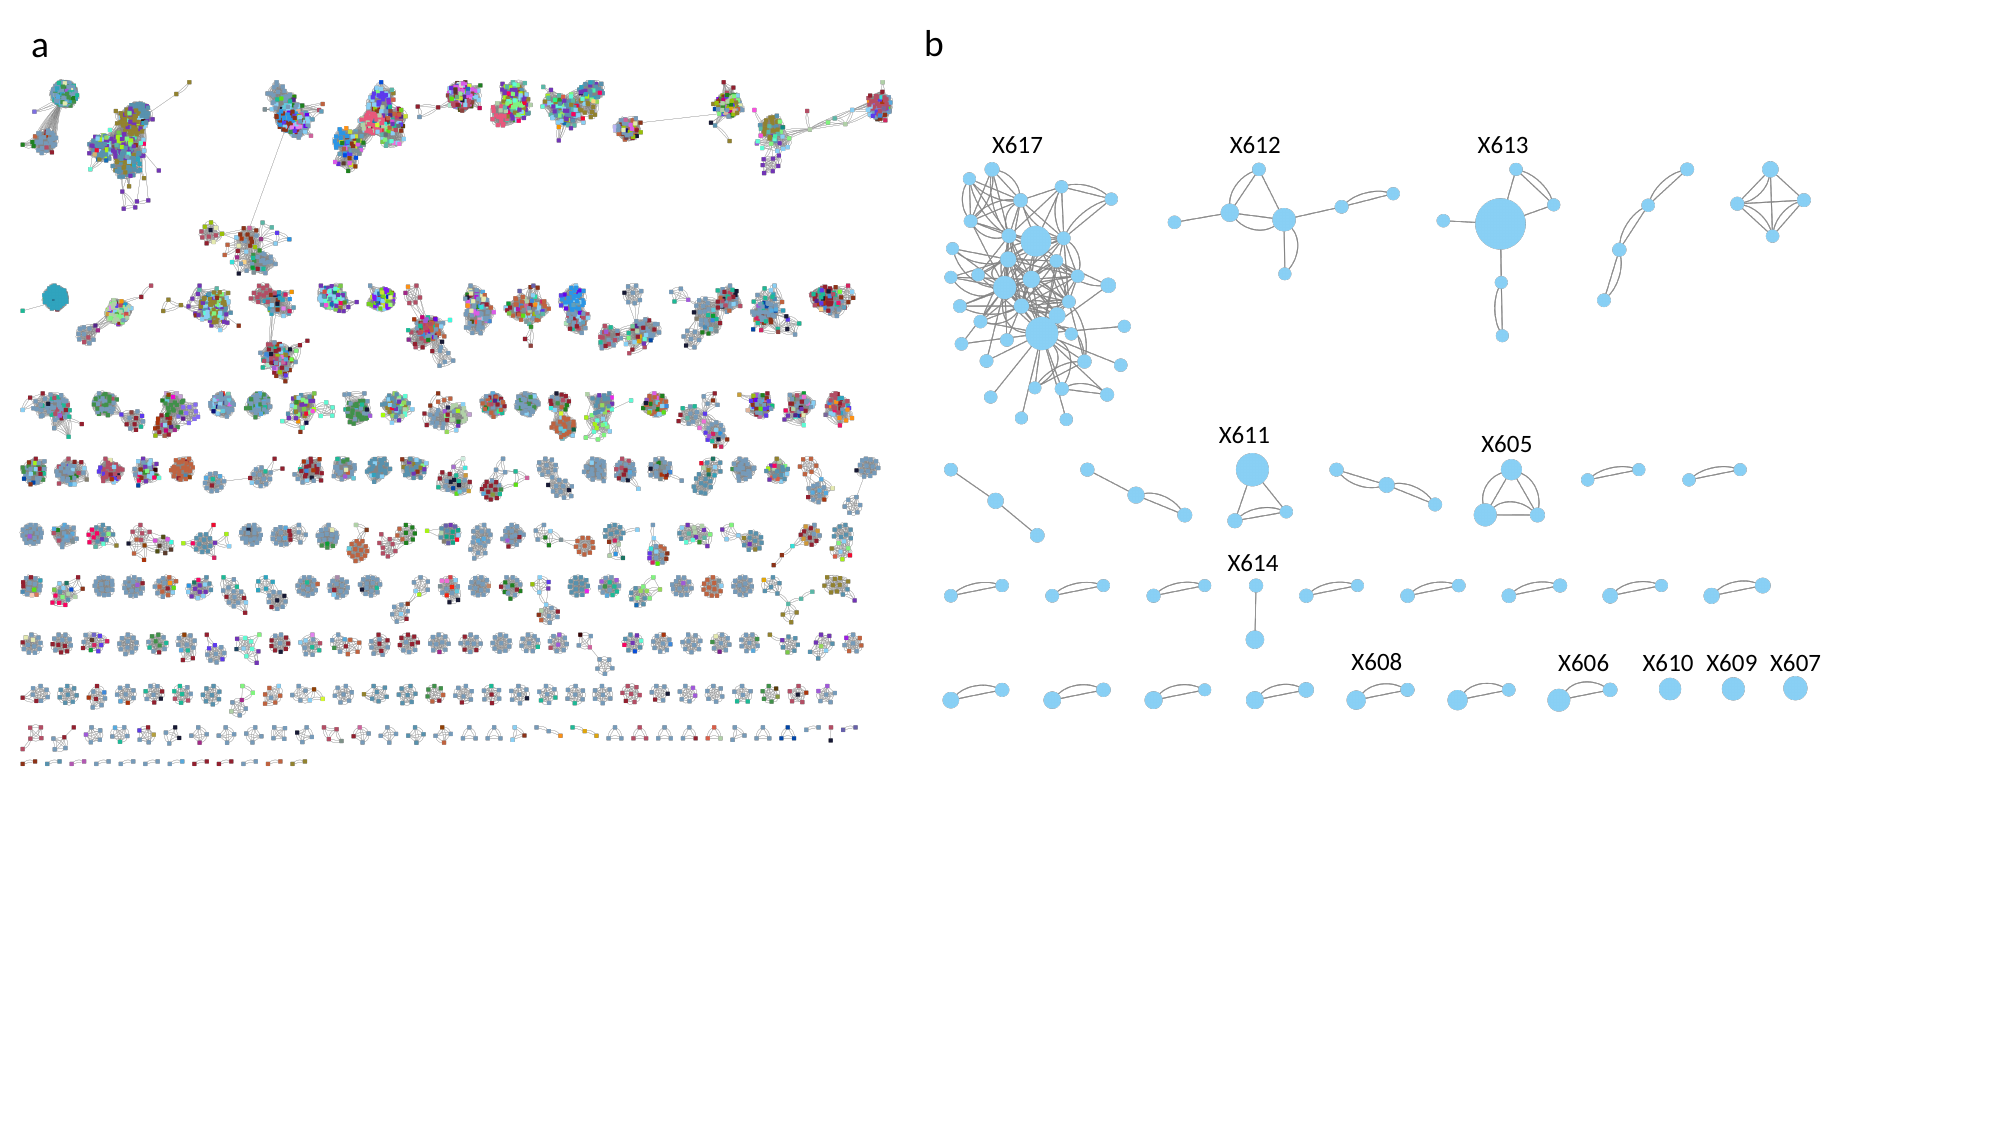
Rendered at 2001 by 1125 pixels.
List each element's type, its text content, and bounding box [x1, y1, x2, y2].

picture [0, 47, 1837, 773]
text_box a [16, 12, 65, 73]
text_box b [909, 11, 959, 47]
